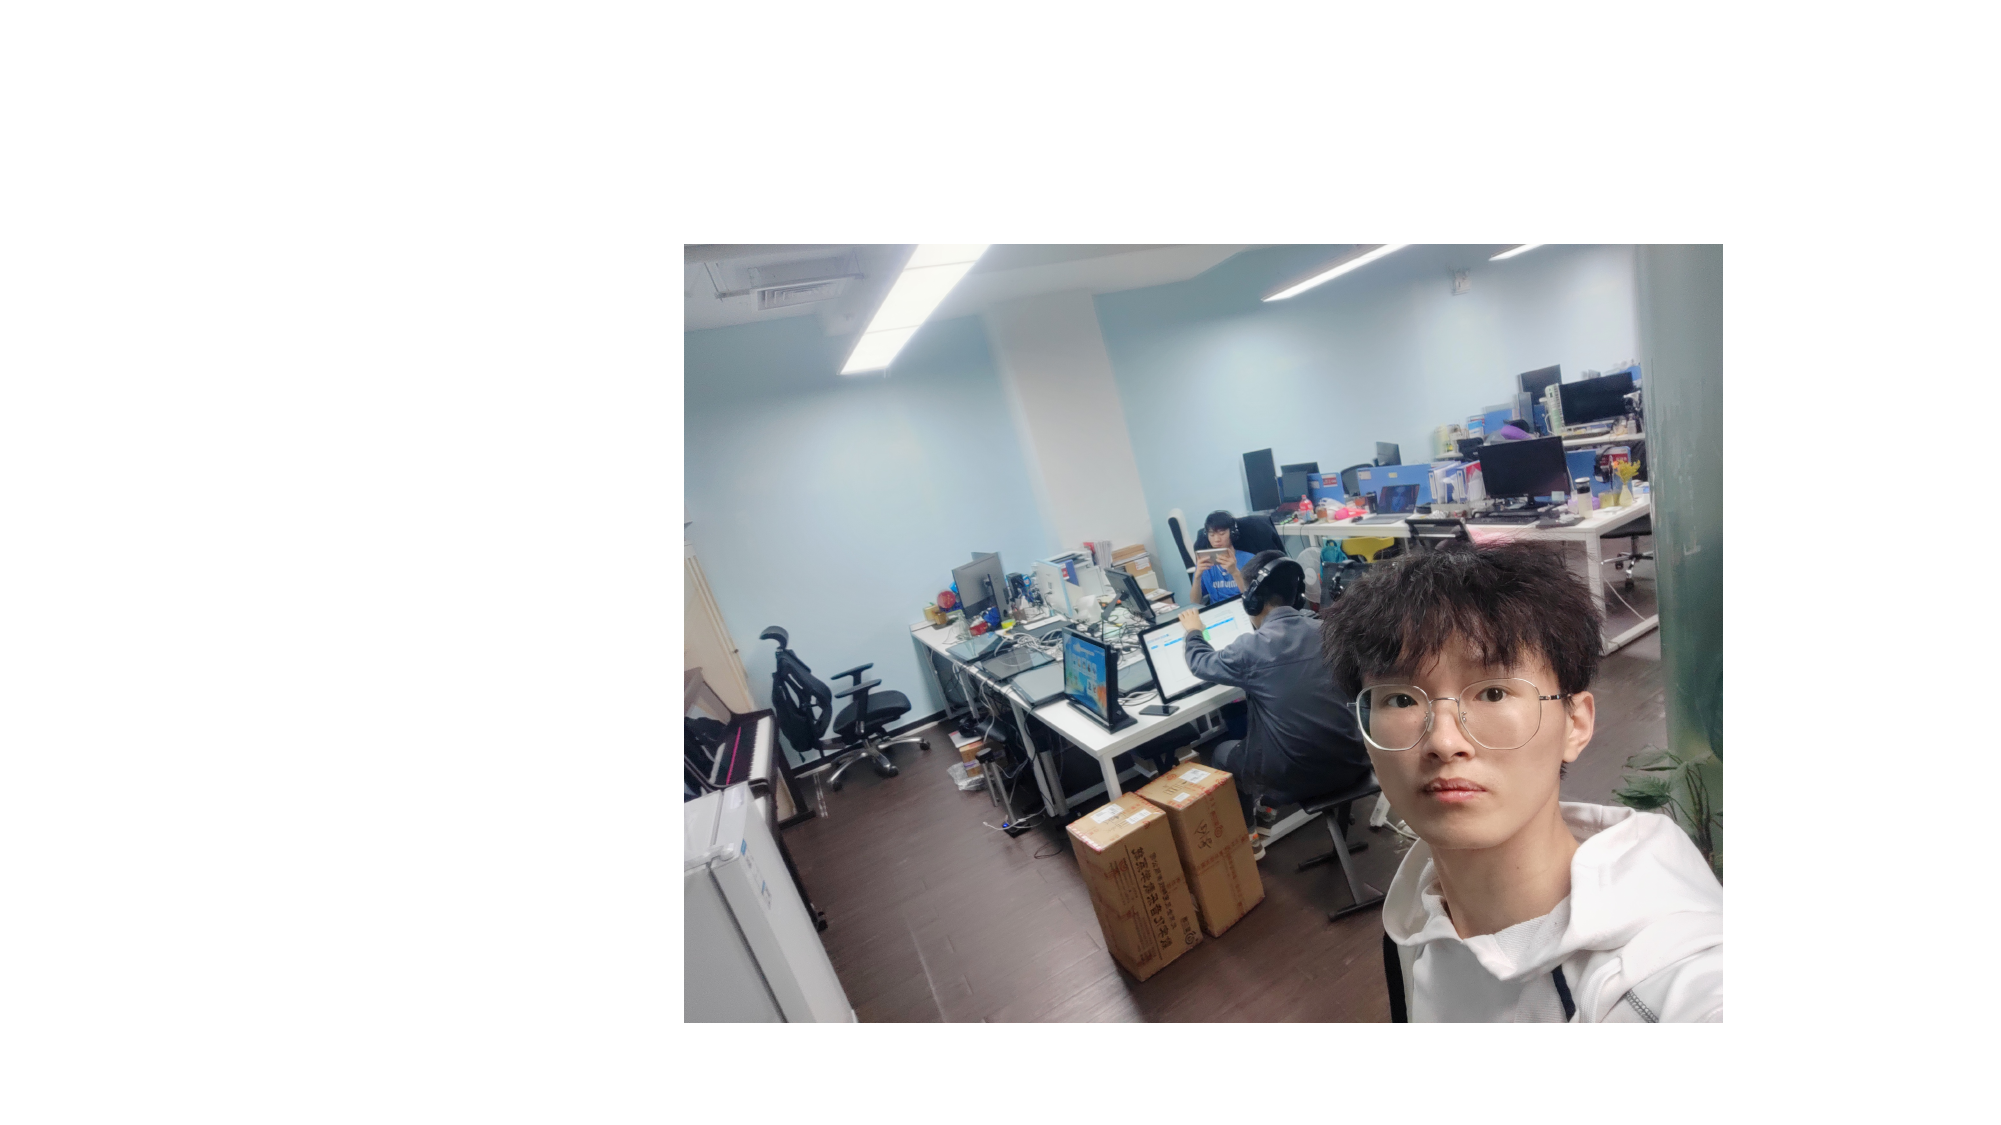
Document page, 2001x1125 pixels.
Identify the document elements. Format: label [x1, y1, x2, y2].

picture [684, 243, 1723, 1024]
